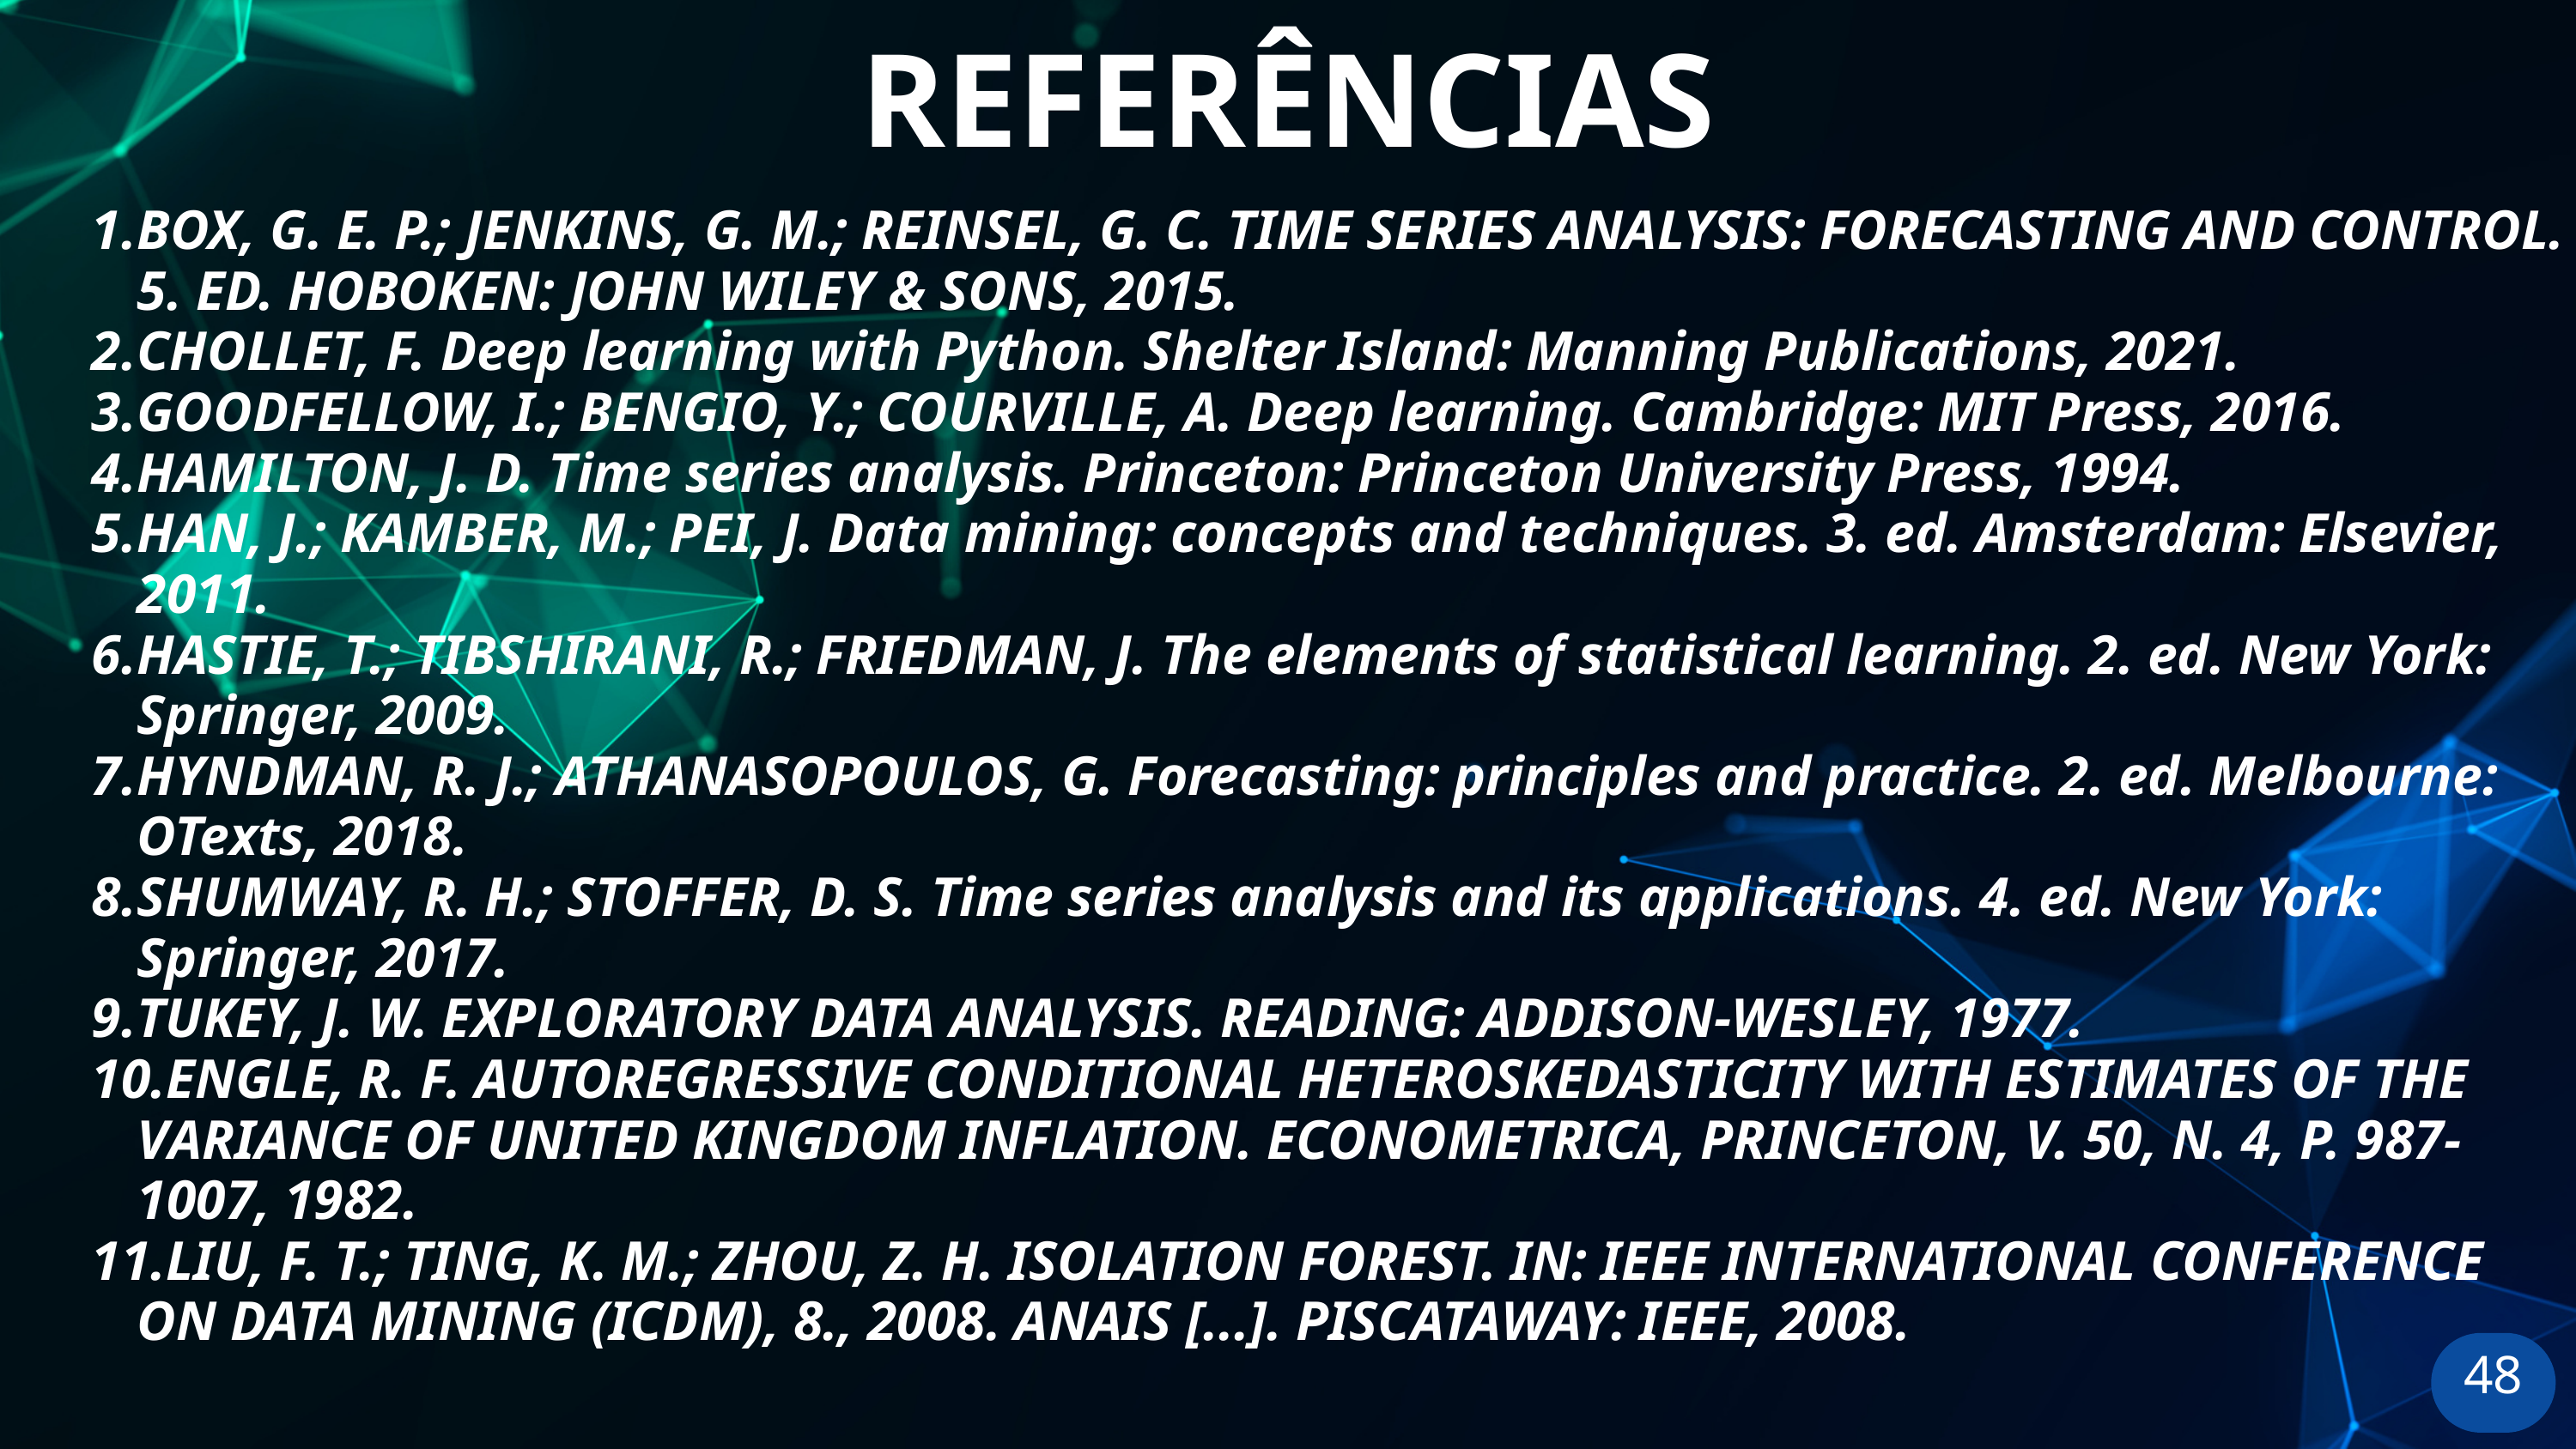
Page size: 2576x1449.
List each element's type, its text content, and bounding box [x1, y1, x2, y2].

text_box [0, 0, 2576, 1449]
text_box REFERÊNCIAS [459, 27, 2117, 173]
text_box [2431, 1332, 2556, 1434]
text_box BOX, G. E. P.; JENKINS, G. M.; REINSEL, G. C. TIME SERIES ANALYSIS: FORECASTING AND CONTROL. 5. ED. HOBOKEN: JOHN WILEY & SONS, 2015. CHOLLET, F. Deep learning with Python. Shelter Island: Manning Publications, 2021. GOODFELLOW, I.; BENGIO, Y.; COURVILLE, A. Deep learning. Cambridge: MIT Press, 2016. HAMILTON, J. D. Time series analysis. Princeton: Princeton University Press, 1994. HAN, J.; KAMBER, M.; PEI, J. Data mining: concepts and techniques. 3. ed. Amsterdam: Elsevier, 2011. HASTIE, T.; TIBSHIRANI, R.; FRIEDMAN, J. The elements of statistical learning. 2. ed. New York: Springer, 2009. HYNDMAN, R. J.; ATHANASOPOULOS, G. Forecasting: principles and practice. 2. ed. Melbourne: OTexts, 2018. SHUMWAY, R. H.; STOFFER, D. S. Time series analysis and its applications. 4. ed. New York: Springer, 2017. TUKEY, J. W. EXPLORATORY DATA ANALYSIS. READING: ADDISON-WESLEY, 1977. ENGLE, R. F. AUTOREGRESSIVE CONDITIONAL HETEROSKEDASTICITY WITH ESTIMATES OF THE VARIANCE OF UNITED KINGDOM INFLATION. ECONOMETRICA, PRINCETON, V. 50, N. 4, P. 987-1007, 1982. LIU, F. T.; TING, K. M.; ZHOU, Z. H. ISOLATION FOREST. IN: IEEE INTERNATIONAL CONFERENCE ON DATA MINING (ICDM), 8., 2008. ANAIS [...]. PISCATAWAY: IEEE, 2008. [46, 199, 2576, 1389]
